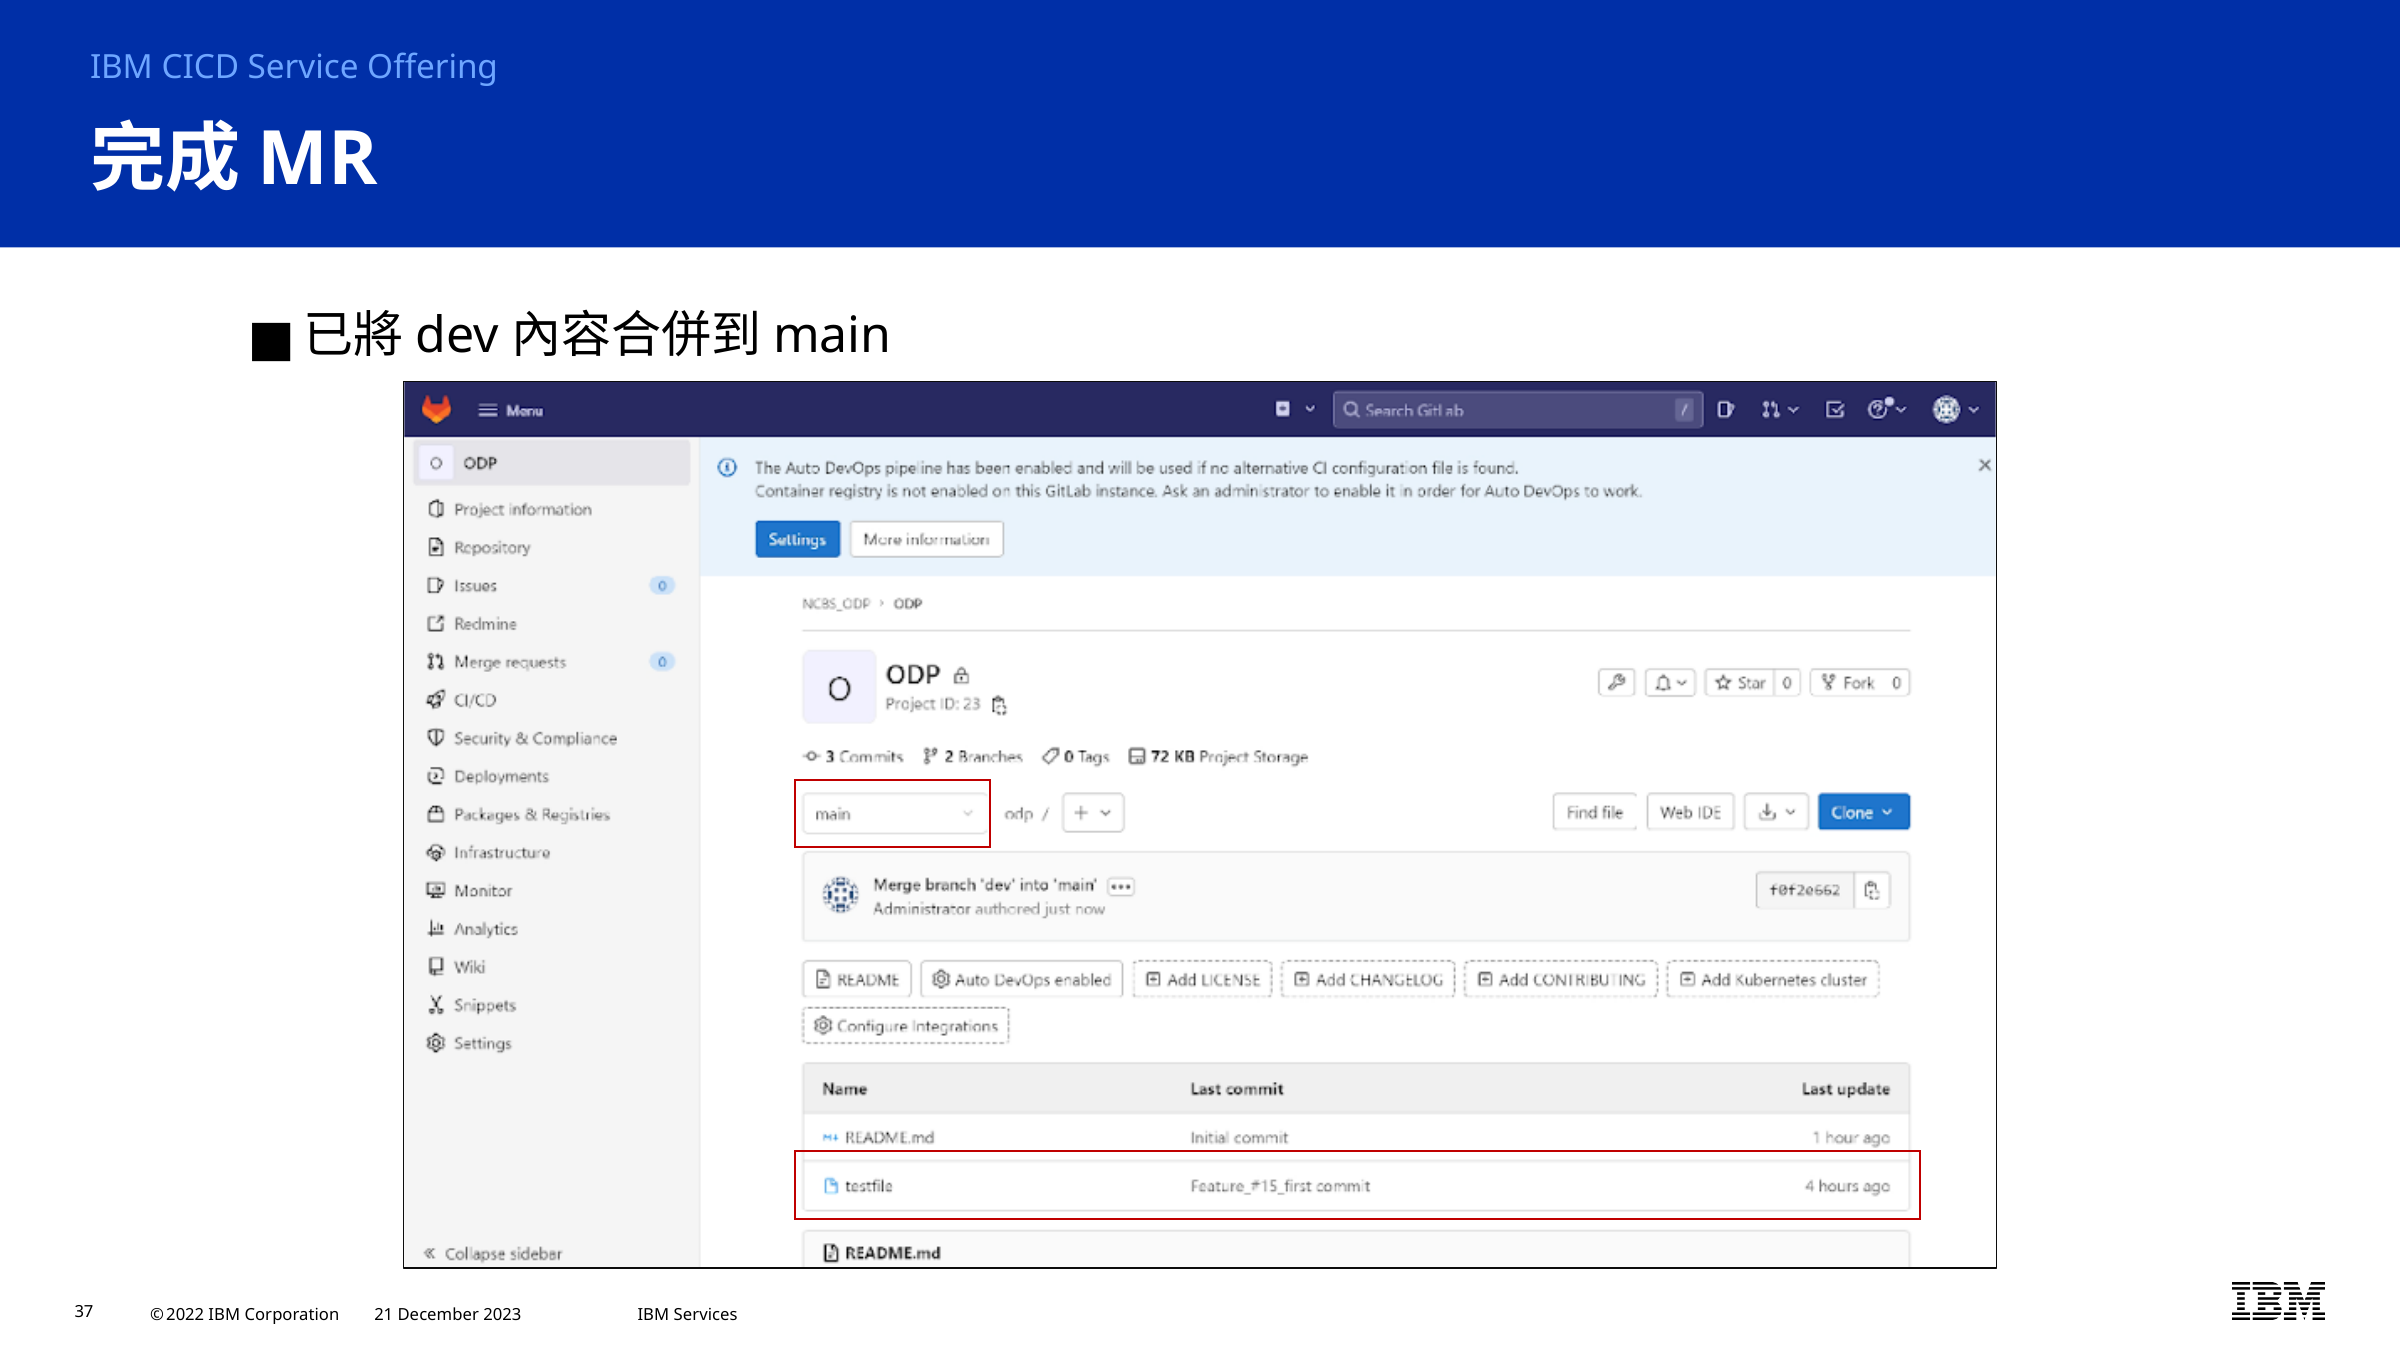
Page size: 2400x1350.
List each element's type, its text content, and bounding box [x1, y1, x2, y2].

picture [2232, 1282, 2325, 1320]
picture [404, 382, 1996, 1268]
list IBM CICD Service Offering [75, 43, 1155, 89]
text_box 已將dev內容合併到main [157, 300, 2235, 1238]
title 完成MR [75, 112, 2100, 300]
